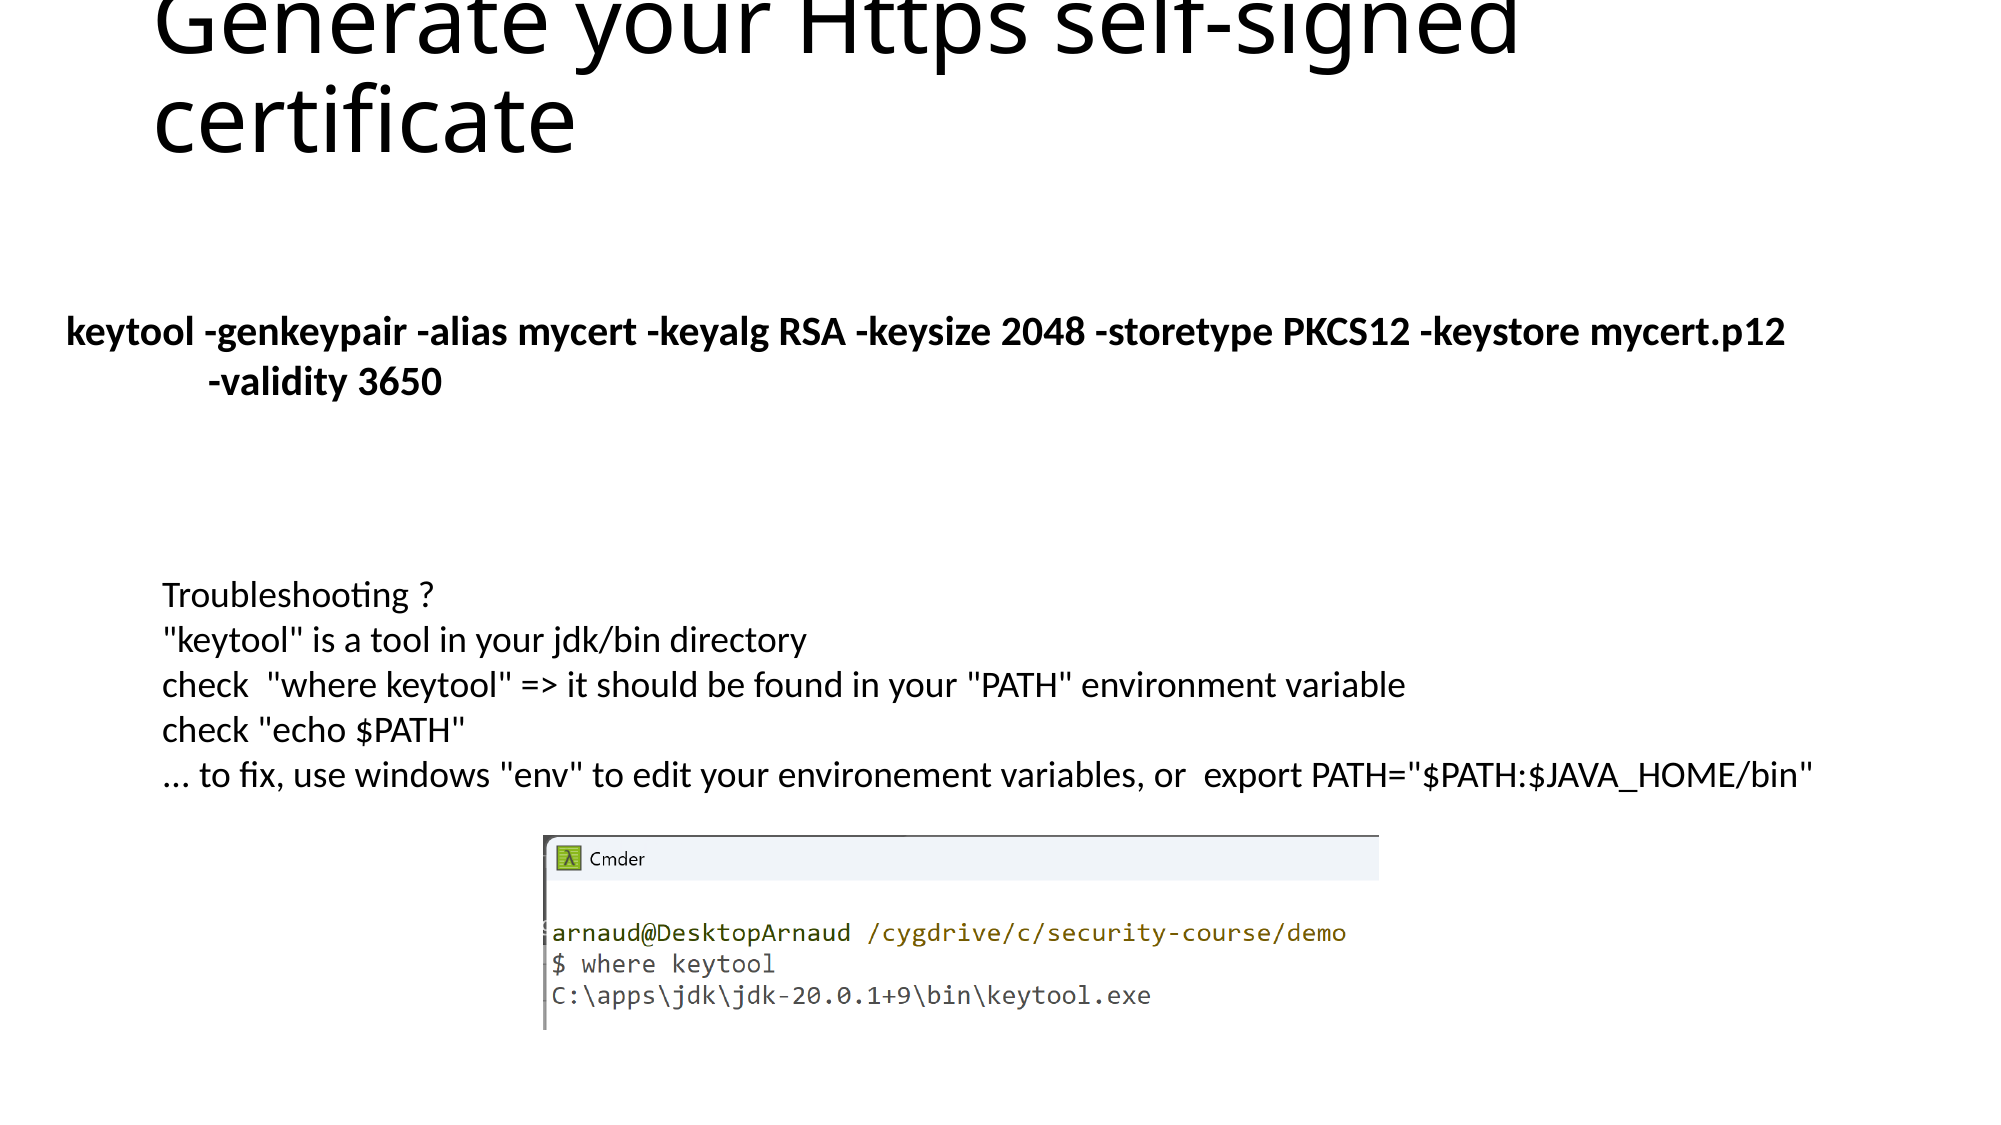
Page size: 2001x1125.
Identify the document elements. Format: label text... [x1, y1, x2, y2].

text_box keytool -genkeypair -alias mycert -keyalg RSA -keysize 2048 -storetype PKCS12 -keystore mycert.p12 -validity 3650 [51, 296, 1987, 412]
text_box Troubleshooting ? "keytool" is a tool in your jdk/bin directory check "where keytool" => it should be found in your "PATH" environment variable check "echo $PATH" ... to fix, use windows "env" to edit your environement variables, or export PATH="$PATH:$JAVA_HOME/bin" [147, 562, 1830, 803]
title Generate your Https self-signed certificate [137, 0, 1863, 147]
picture [543, 835, 1379, 1030]
